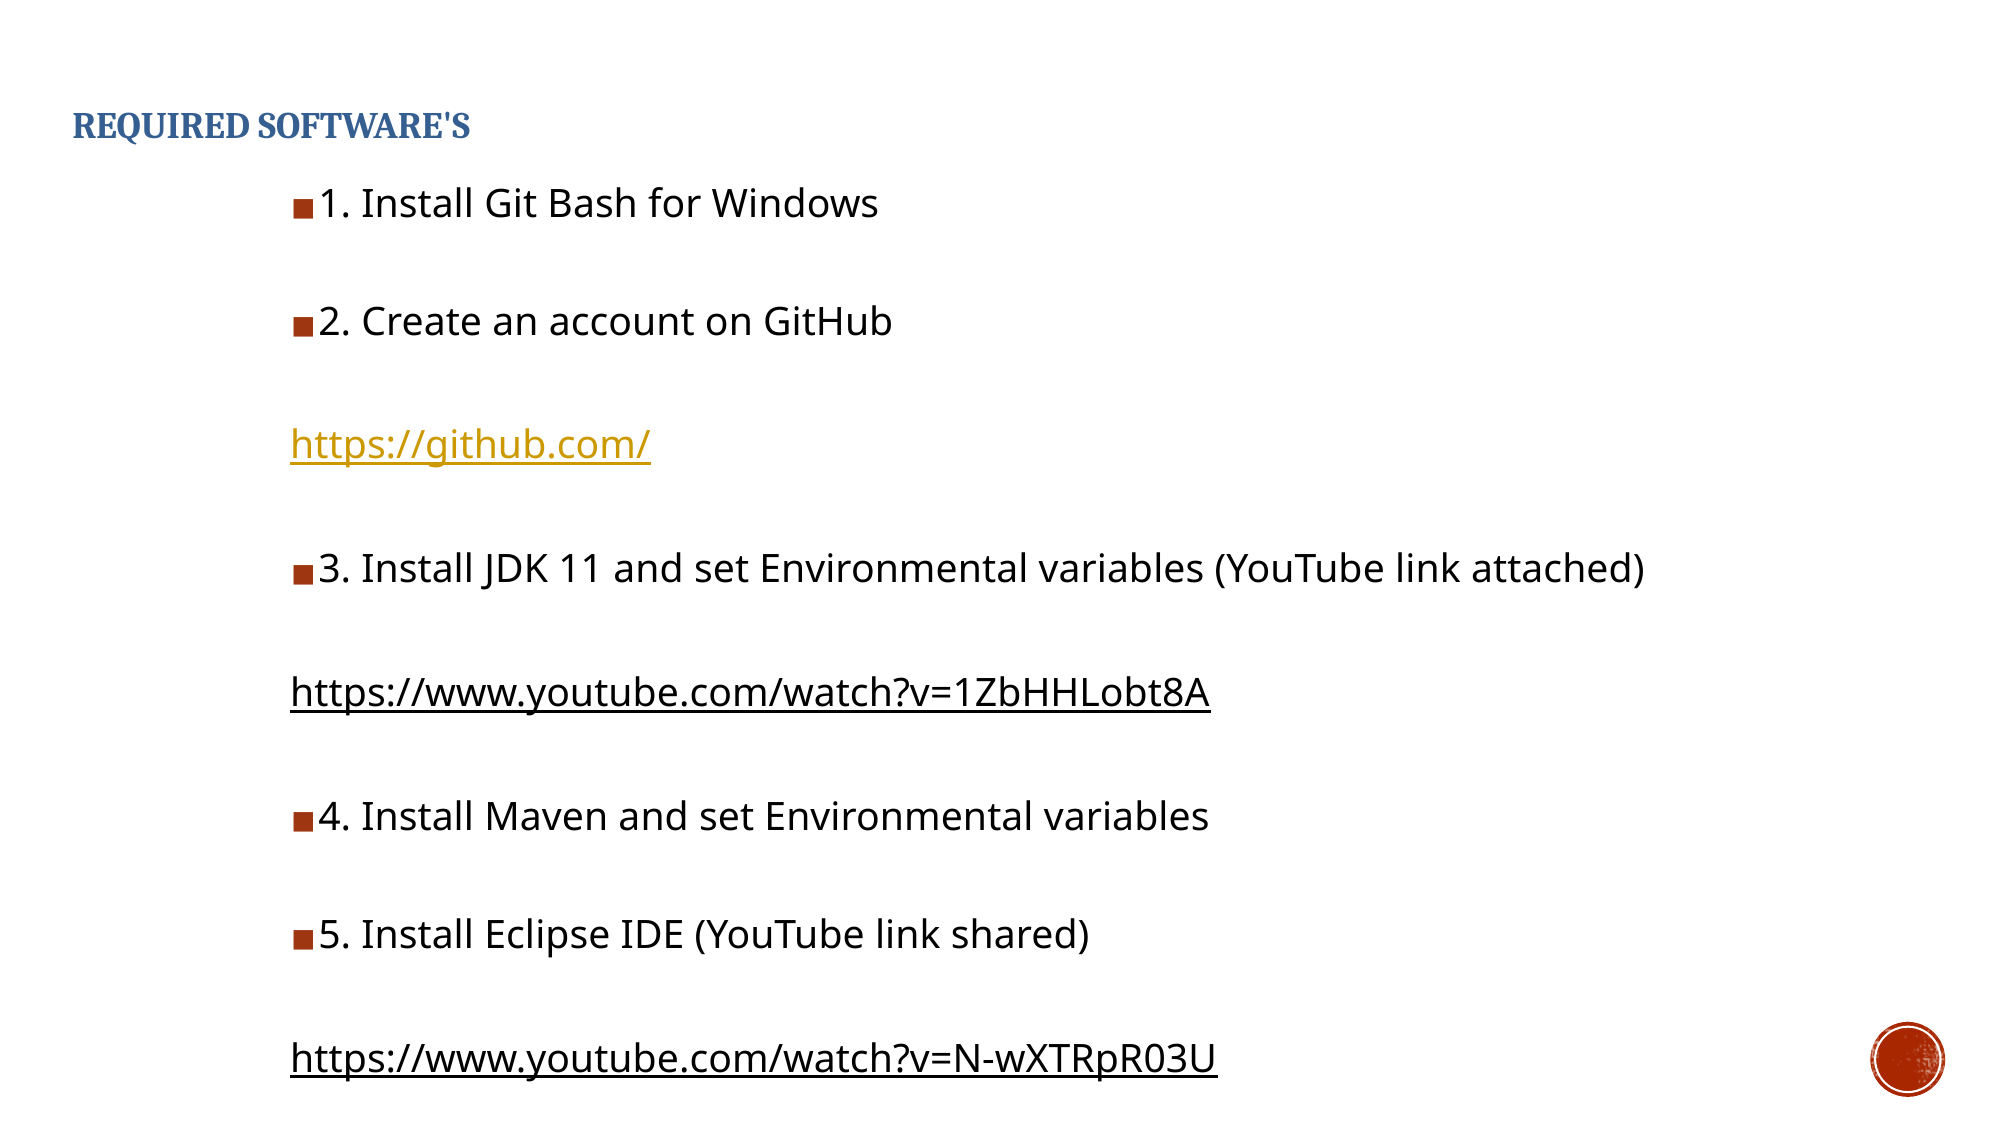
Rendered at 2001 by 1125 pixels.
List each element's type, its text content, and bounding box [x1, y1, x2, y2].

title REQUIRED SOFTWARE'S [57, 29, 1674, 268]
list 1. Install Git Bash for Windows 2. Create an account on GitHub https://github.com/ 3. Install JDK 11 and set Environmental variables (YouTube link attached) https://www.youtube.com/watch?v=1ZbHHLobt8A 4. Install Maven and set Environmental variables 5. Install Eclipse IDE (YouTube link shared) https://www.youtube.com/watch?v=N-wXTRpR03U [275, 123, 1892, 1096]
picture [1892, 1021, 1946, 1097]
picture [1892, 1028, 1939, 1091]
